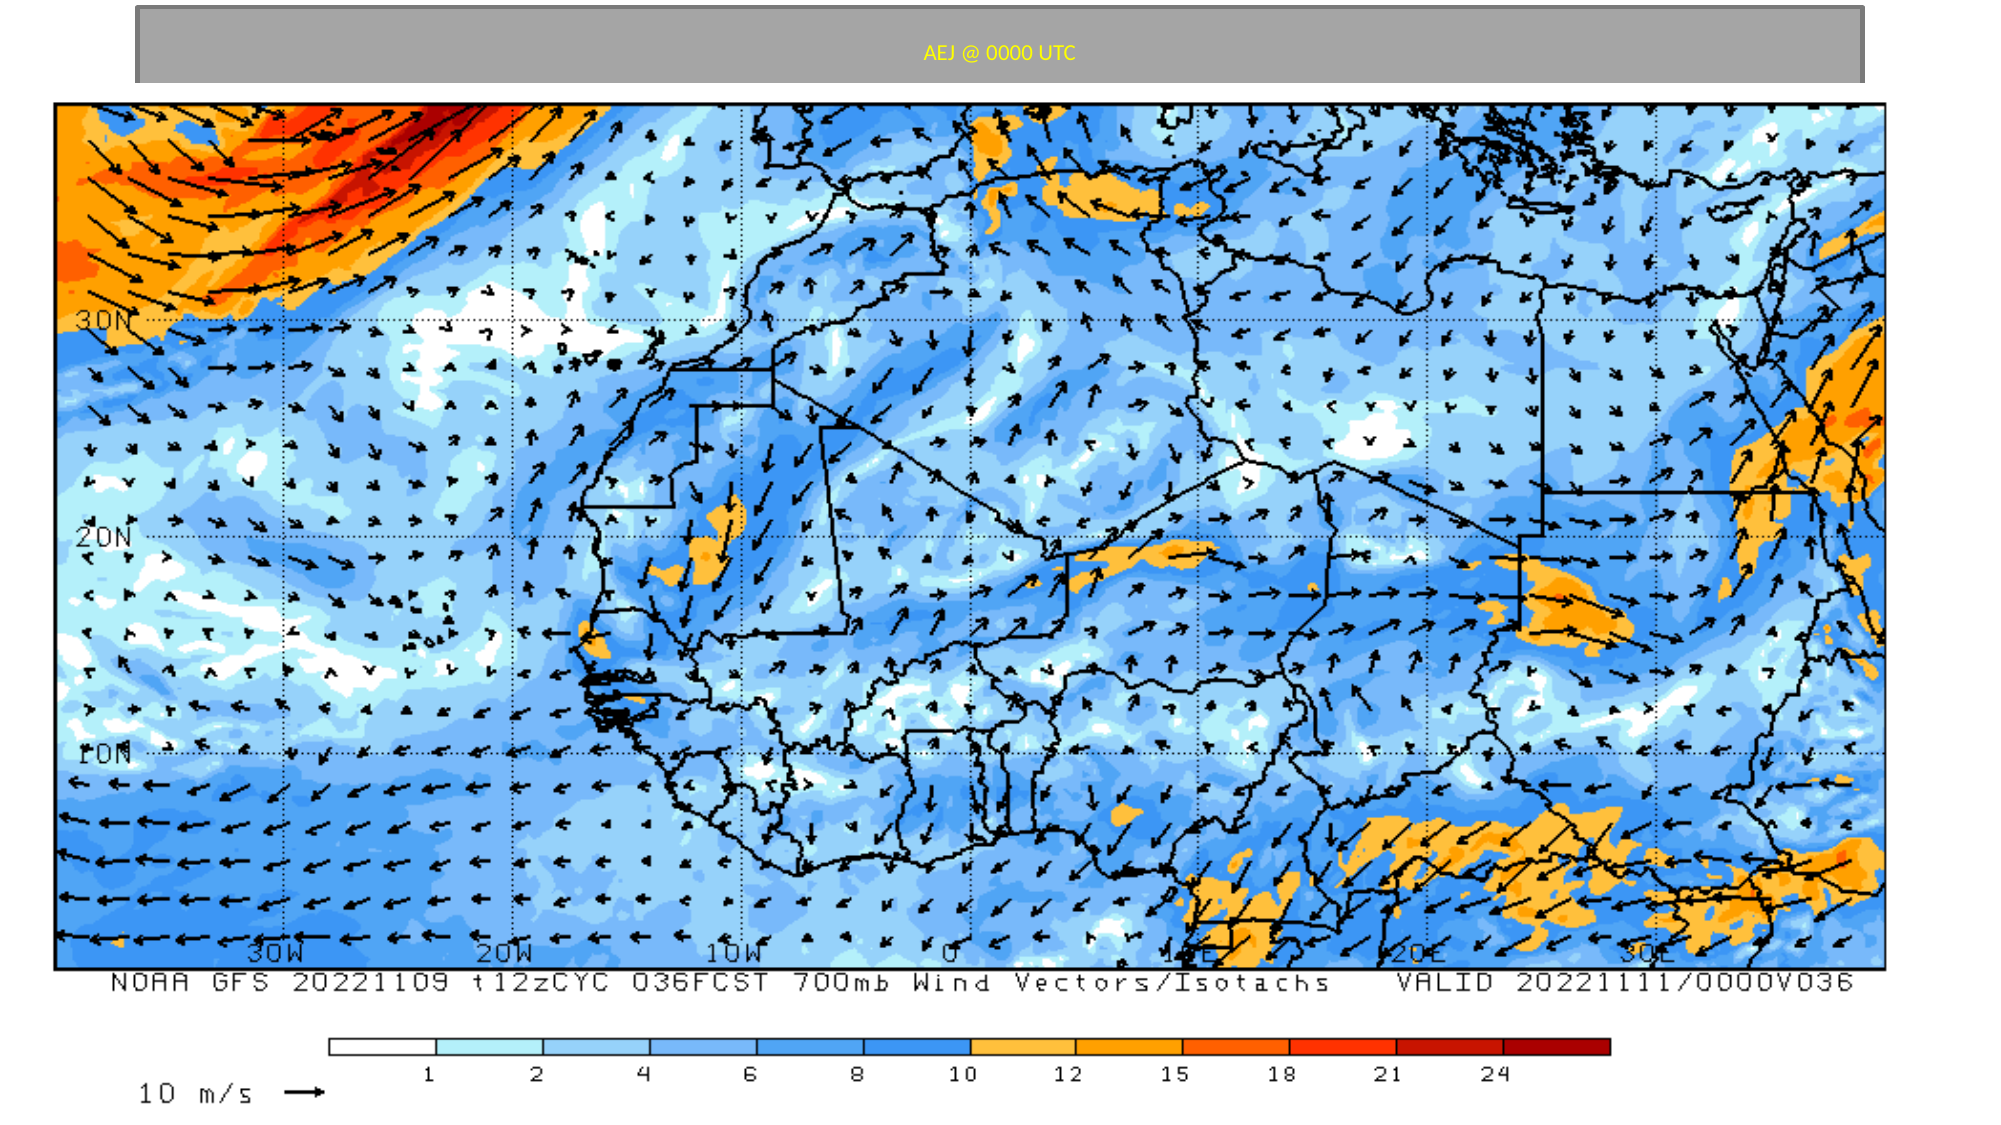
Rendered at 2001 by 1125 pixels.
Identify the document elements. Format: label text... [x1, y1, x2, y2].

title AEJ @ 0000 UTC [135, 5, 1865, 80]
picture [29, 83, 1919, 1125]
